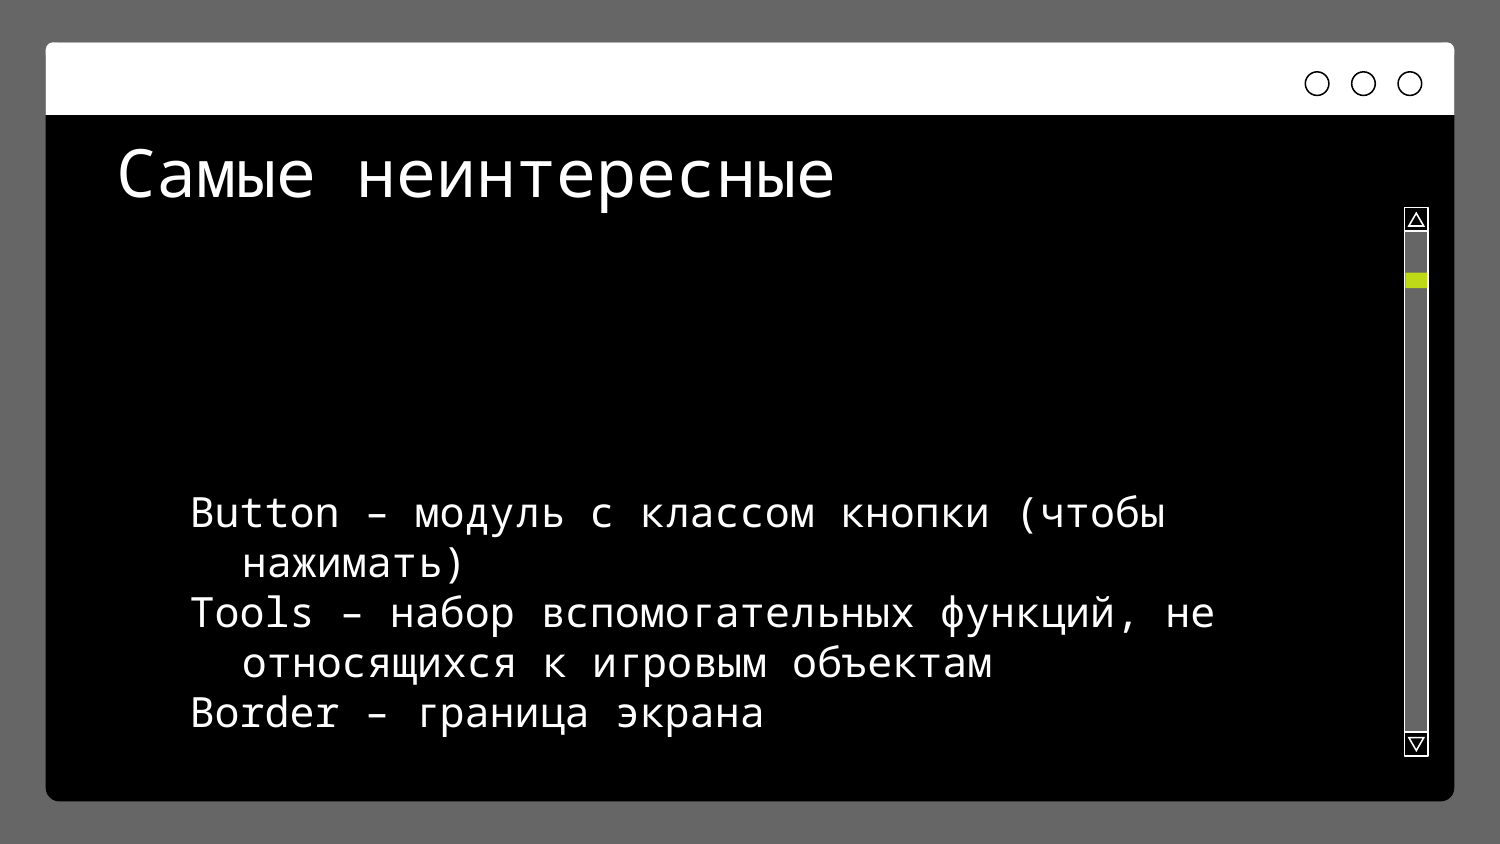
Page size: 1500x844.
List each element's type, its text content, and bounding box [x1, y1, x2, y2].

subtitle Button – модуль с классом кнопки (чтобы нажимать) Tools – набор вспомогательных функций, не относящихся к игровым объектам Border – граница экрана [151, 280, 1259, 751]
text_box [1404, 207, 1429, 757]
title Самые неинтересные [101, 115, 1399, 248]
